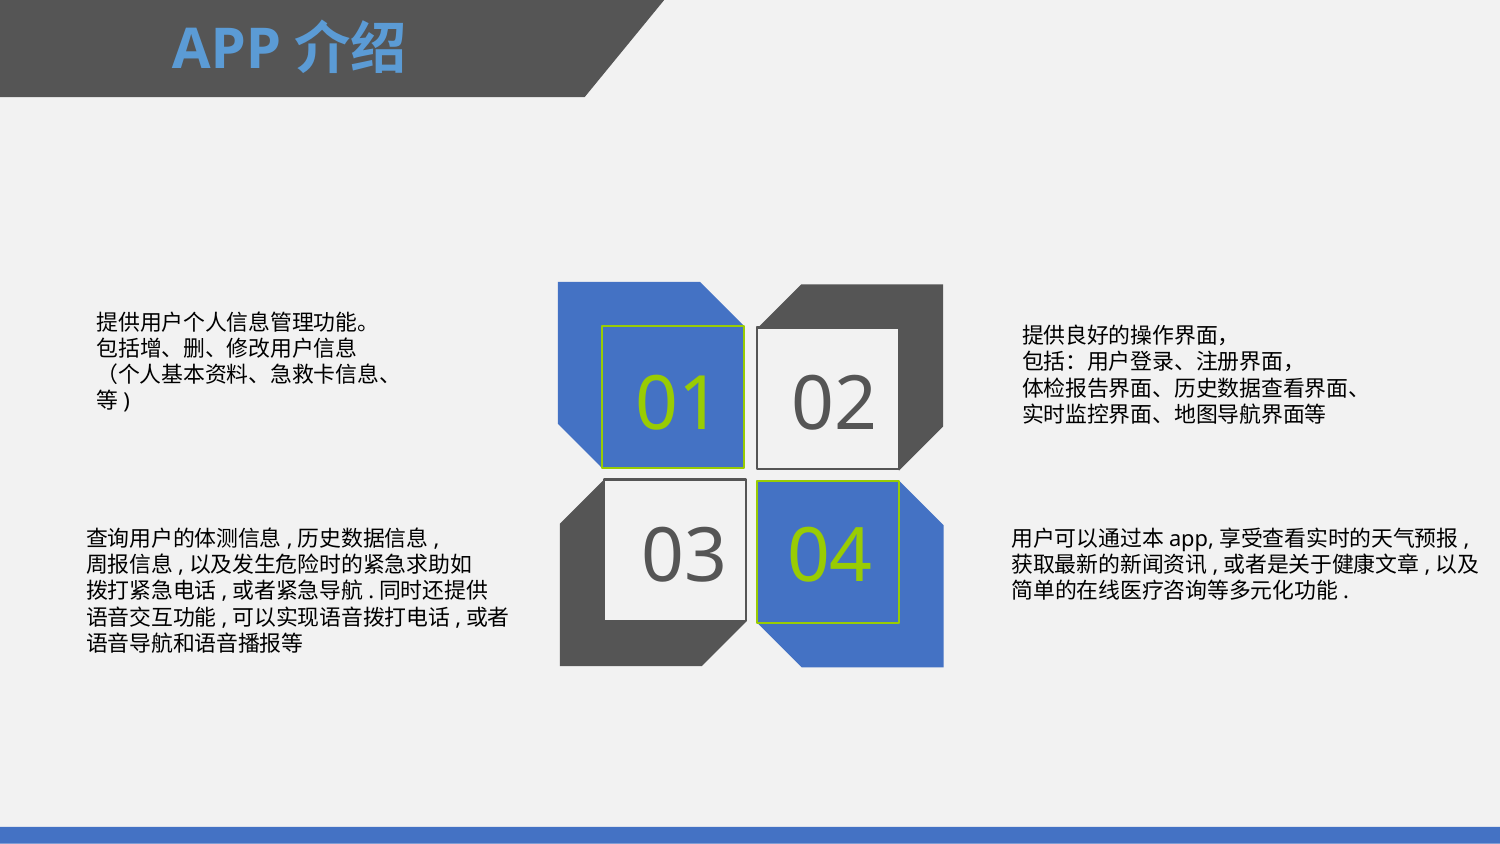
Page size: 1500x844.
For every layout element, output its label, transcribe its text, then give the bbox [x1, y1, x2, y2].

text_box [0, 0, 666, 99]
text_box APP介绍 [157, 5, 422, 88]
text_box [756, 480, 944, 668]
text_box [0, 826, 1500, 844]
text_box 用户可以通过本app,享受查看实时的天气预报, 获取最新的新闻资讯,或者是关于健康文章,以及 简单的在线医疗咨询等多元化功能. [996, 517, 1494, 637]
text_box 提供用户个人信息管理功能。 包括增、删、修改用户信息 （个人基本资料、急救卡信息、 等) [81, 301, 416, 447]
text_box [557, 281, 745, 469]
text_box 提供良好的操作界面， 包括：用户登录、注册界面， 体检报告界面、历史数据查看界面、 实时监控界面、地图导航界面等 [1007, 314, 1386, 461]
text_box 查询用户的体测信息,历史数据信息, 周报信息,以及发生危险时的紧急求助如 拨打紧急电话,或者紧急导航.同时还提供 语音交互功能,可以实现语音拨打电话,或者 语音导航和语音播报等 [71, 517, 525, 664]
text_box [559, 479, 747, 666]
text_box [756, 284, 944, 471]
